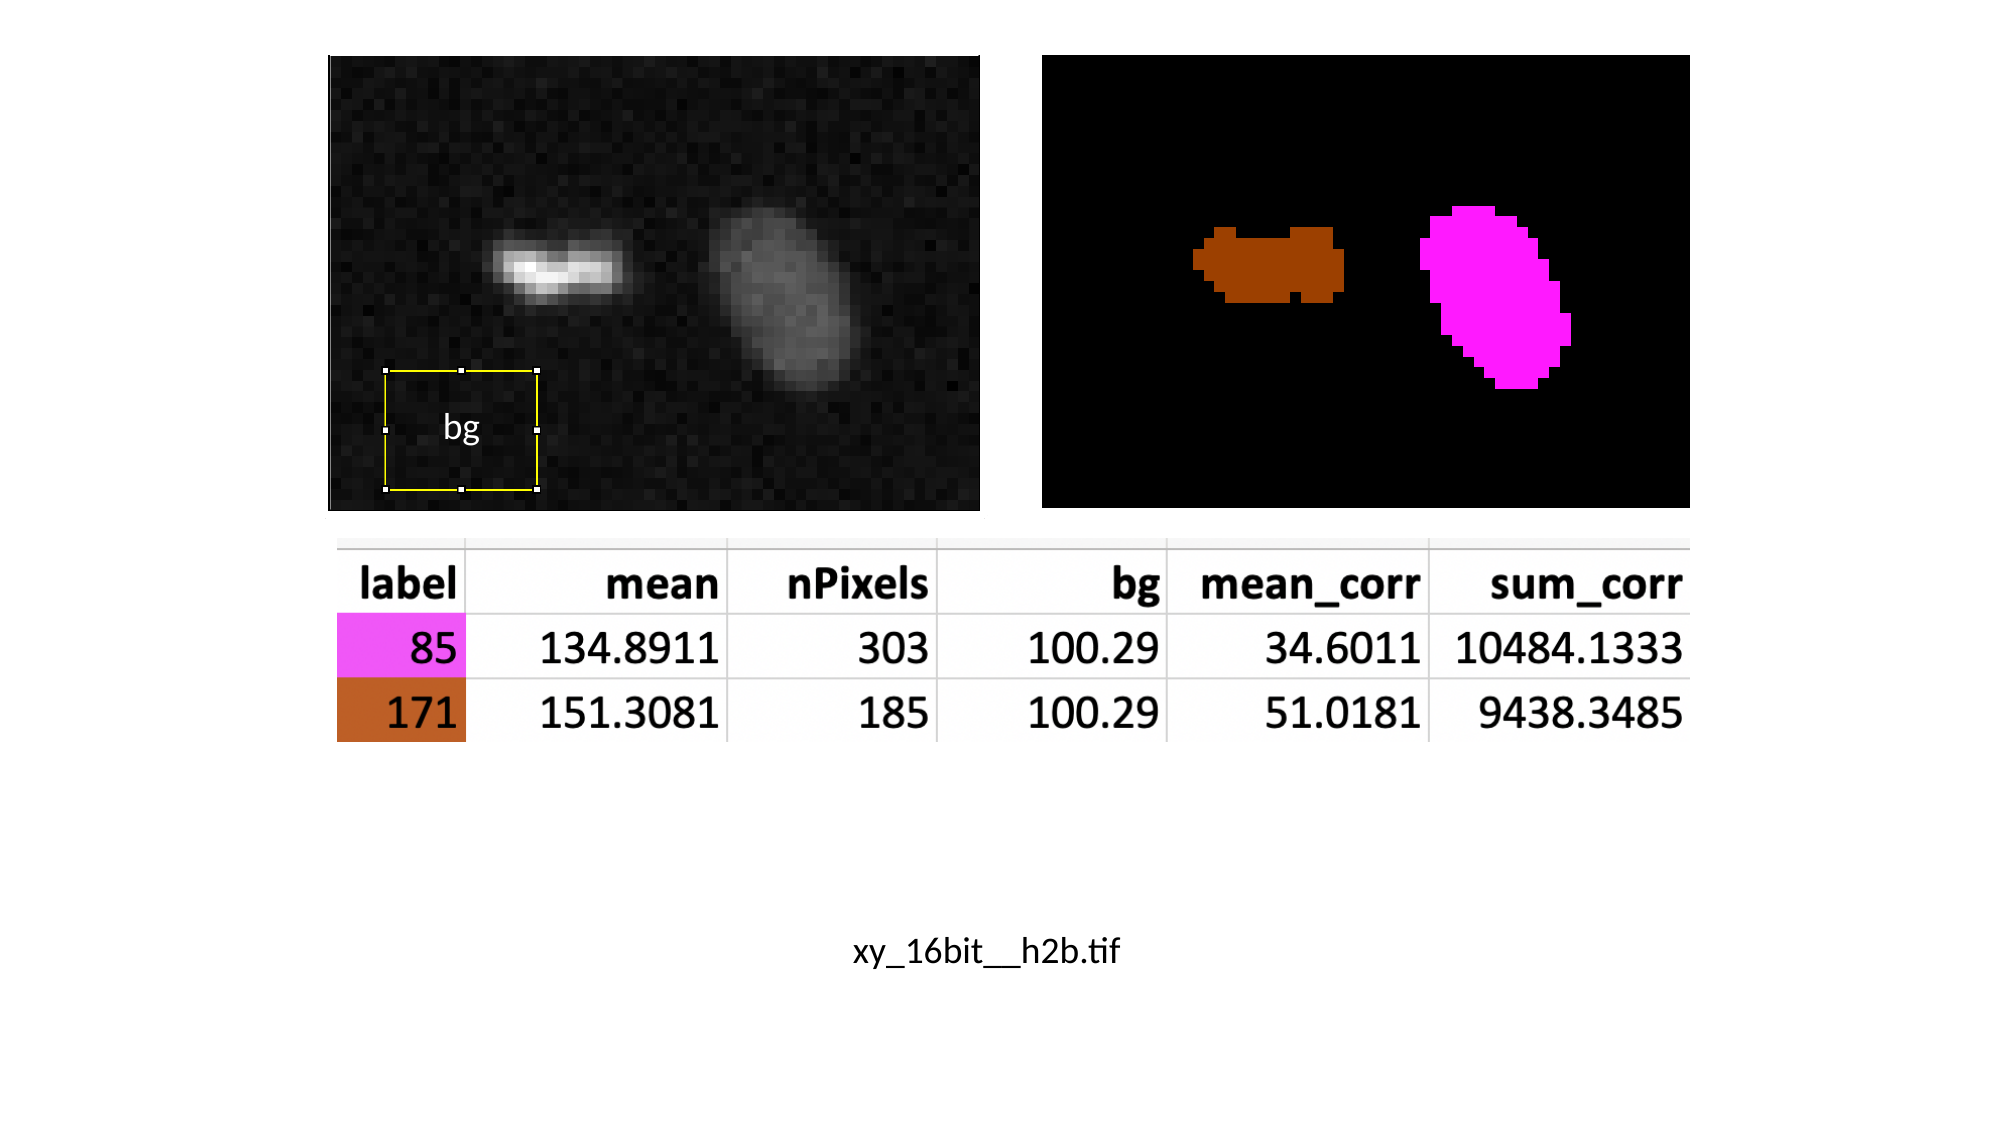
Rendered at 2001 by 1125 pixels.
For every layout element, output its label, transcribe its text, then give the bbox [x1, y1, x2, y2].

text_box xy_16bit__h2b.tif [838, 918, 1136, 978]
picture [336, 538, 1690, 742]
picture [321, 55, 988, 519]
picture [1042, 55, 1690, 508]
